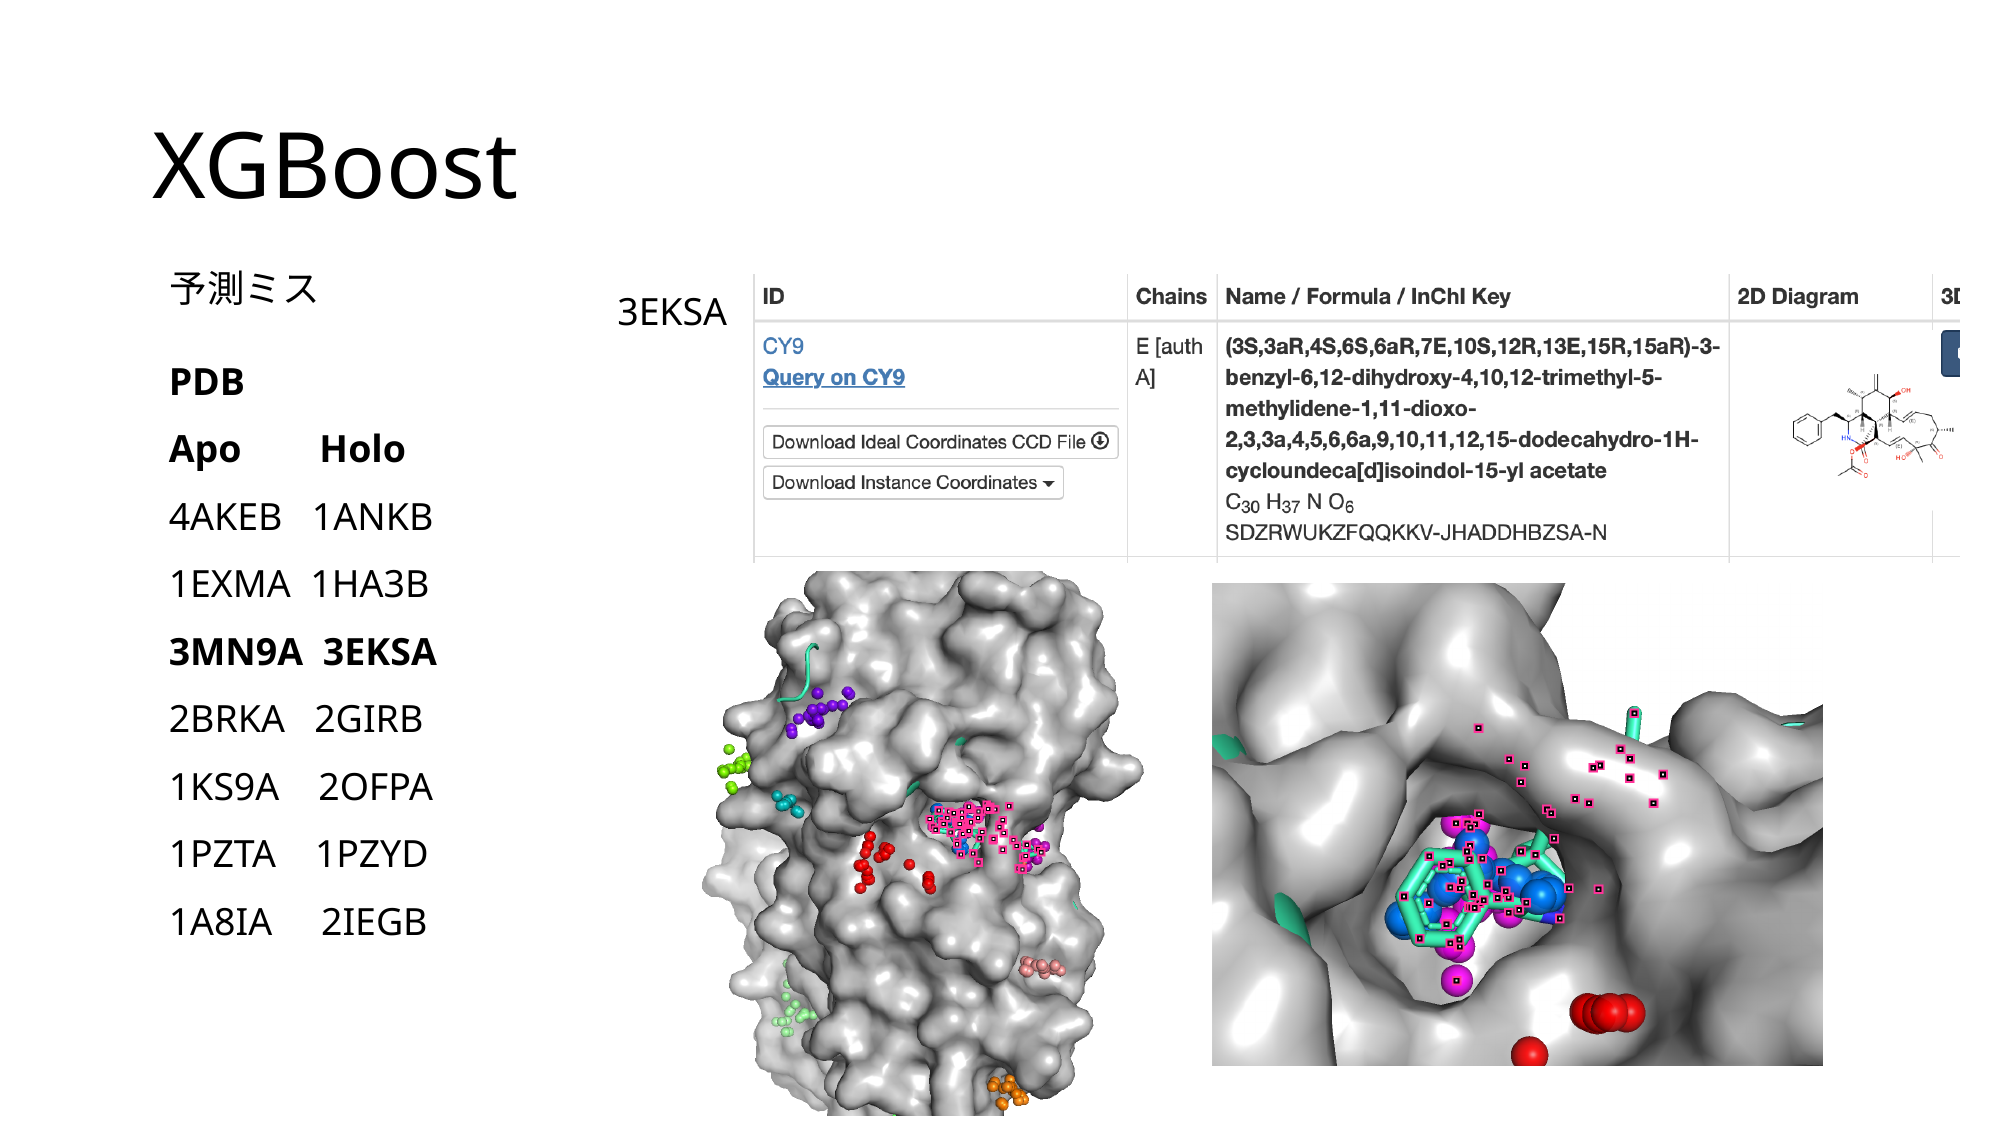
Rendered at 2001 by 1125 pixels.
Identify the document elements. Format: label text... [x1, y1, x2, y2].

picture [675, 571, 1157, 1116]
text_box PDB Apo Holo 4AKEB 1ANKB 1EXMA 1HA3B 3MN9A 3EKSA 2BRKA 2GIRB 1KS9A 2OFPA 1PZTA 1PZYD 1A8IA 2IEGB [154, 327, 526, 950]
text_box 3EKSA [602, 258, 743, 341]
text_box 予測ミス [155, 258, 335, 318]
picture [1212, 583, 1823, 1066]
title XGBoost [137, 59, 1863, 278]
picture [746, 274, 1960, 563]
